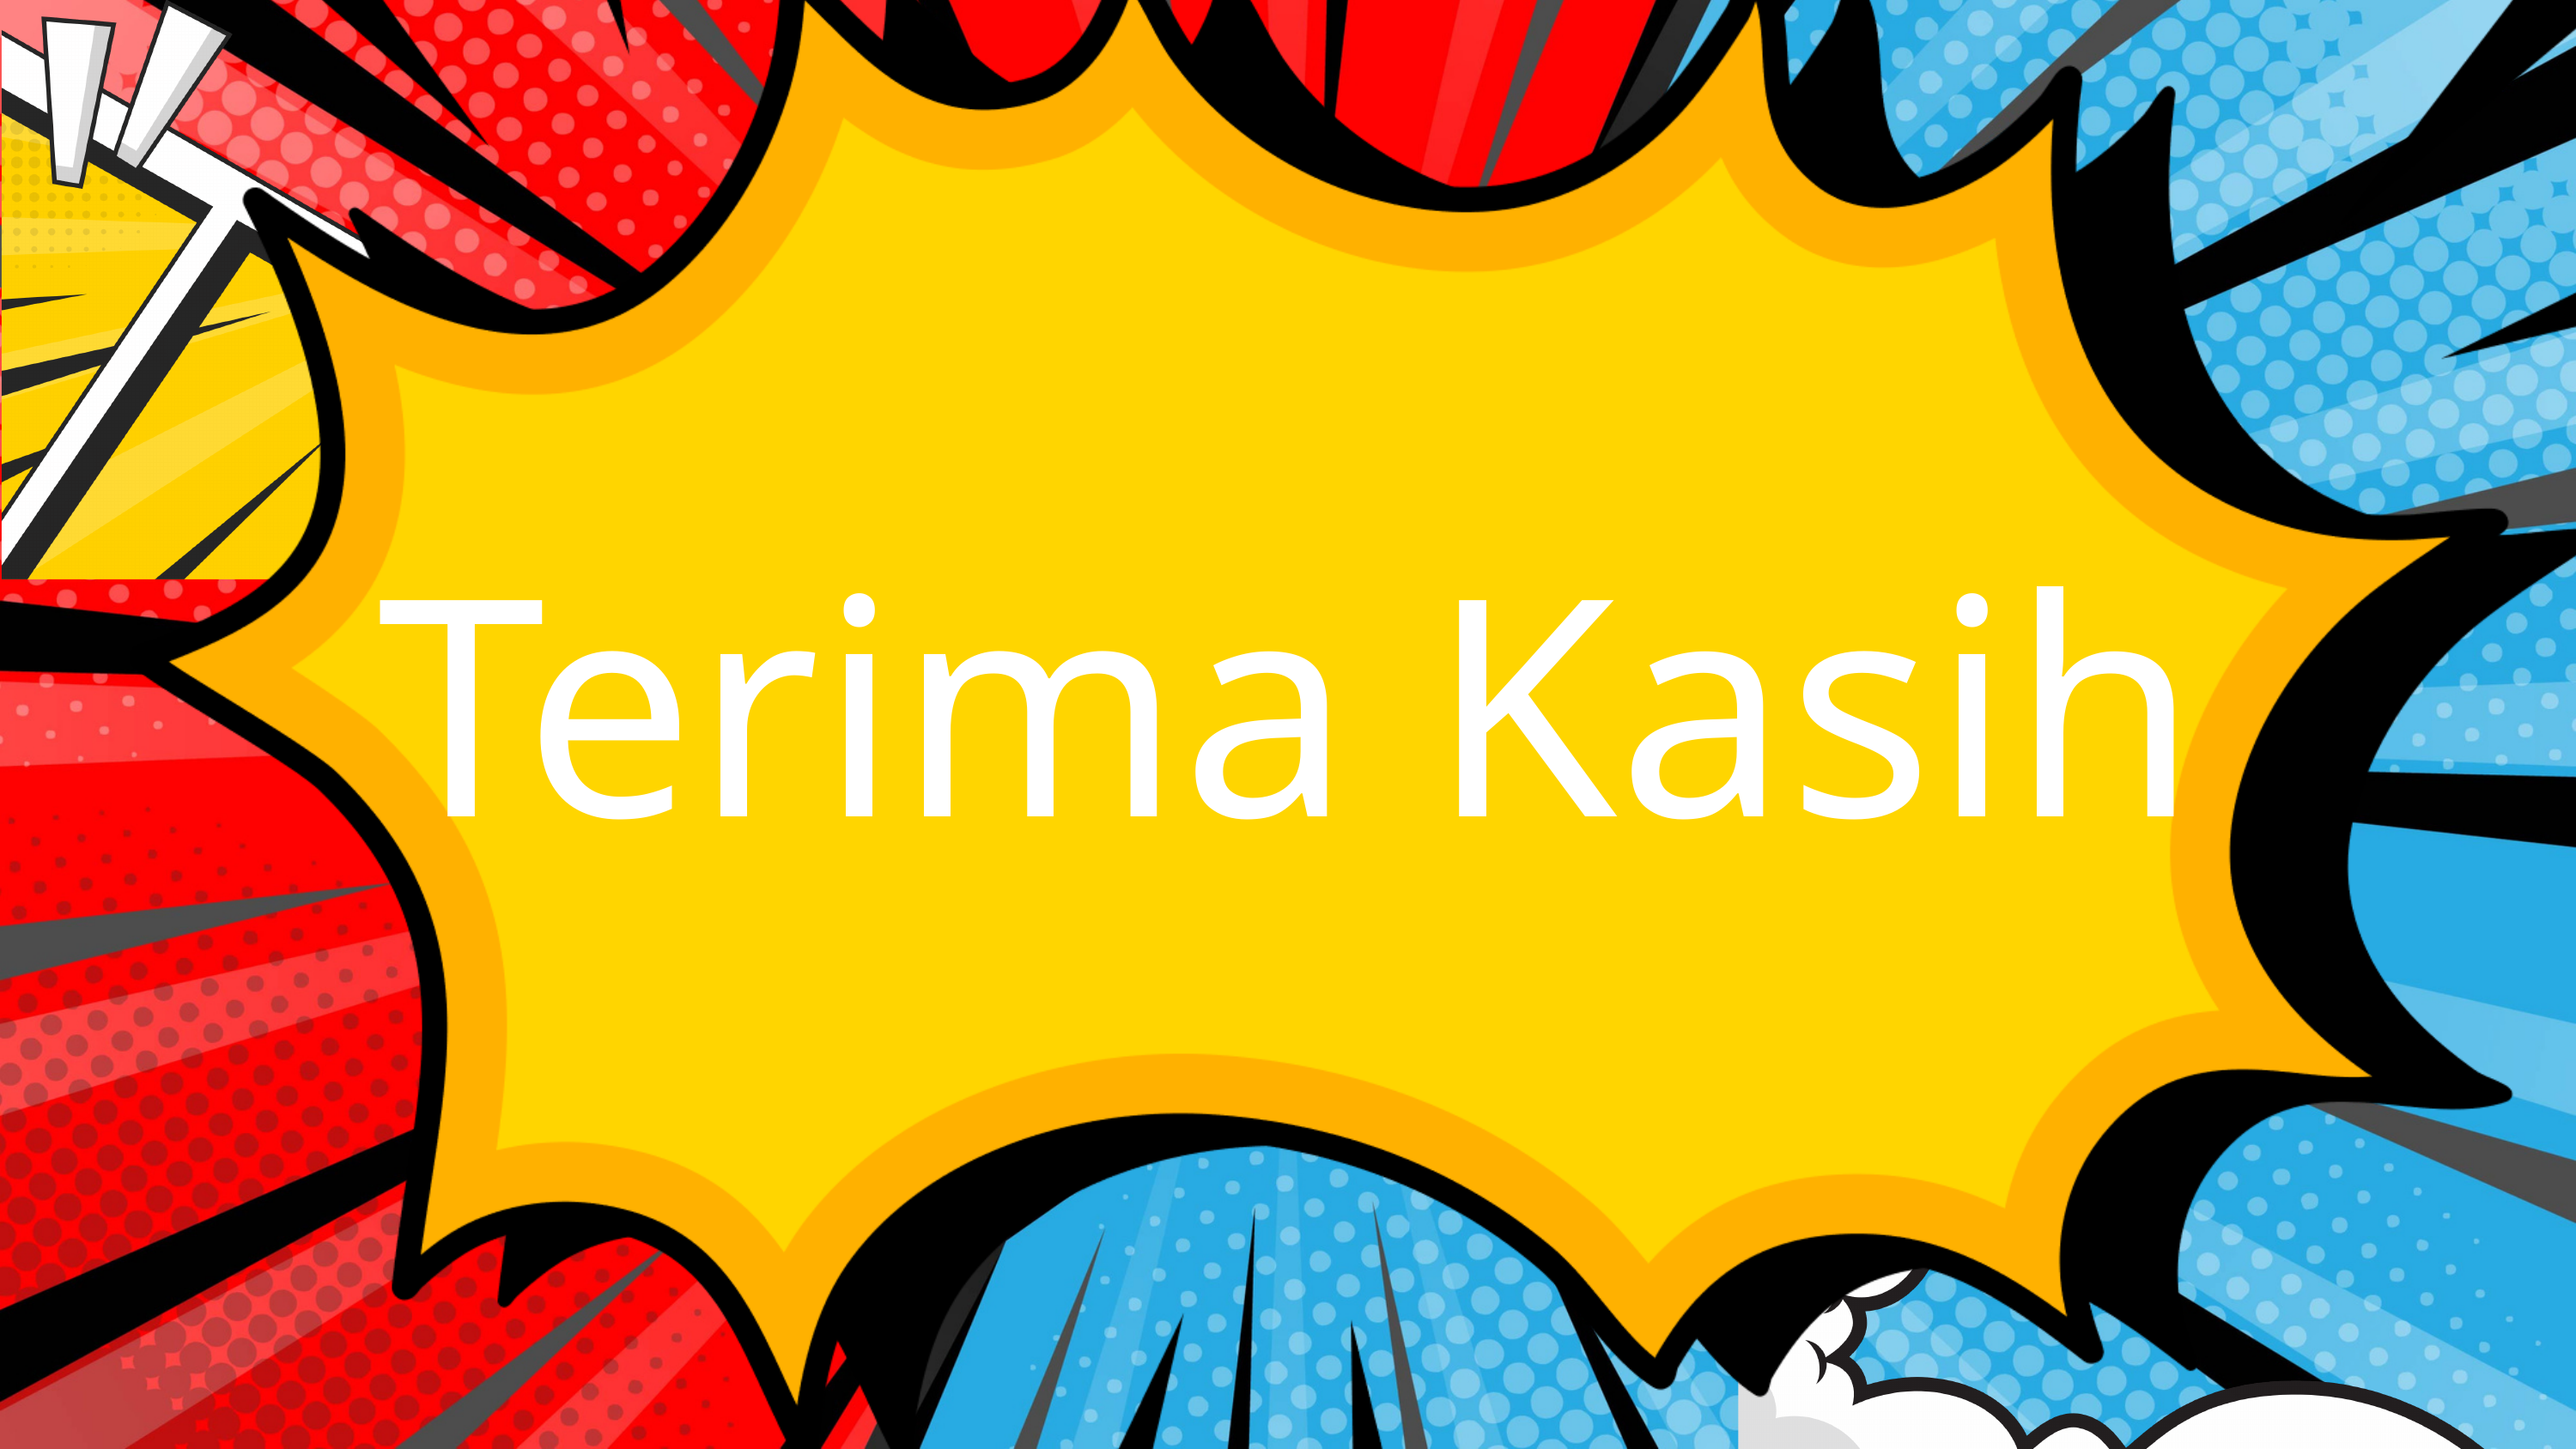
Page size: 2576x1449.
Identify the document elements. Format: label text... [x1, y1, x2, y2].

text_box [129, 0, 2576, 1449]
text_box [1, 0, 129, 579]
text_box [0, 0, 129, 1449]
text_box Terima Kasih [215, 453, 2361, 878]
